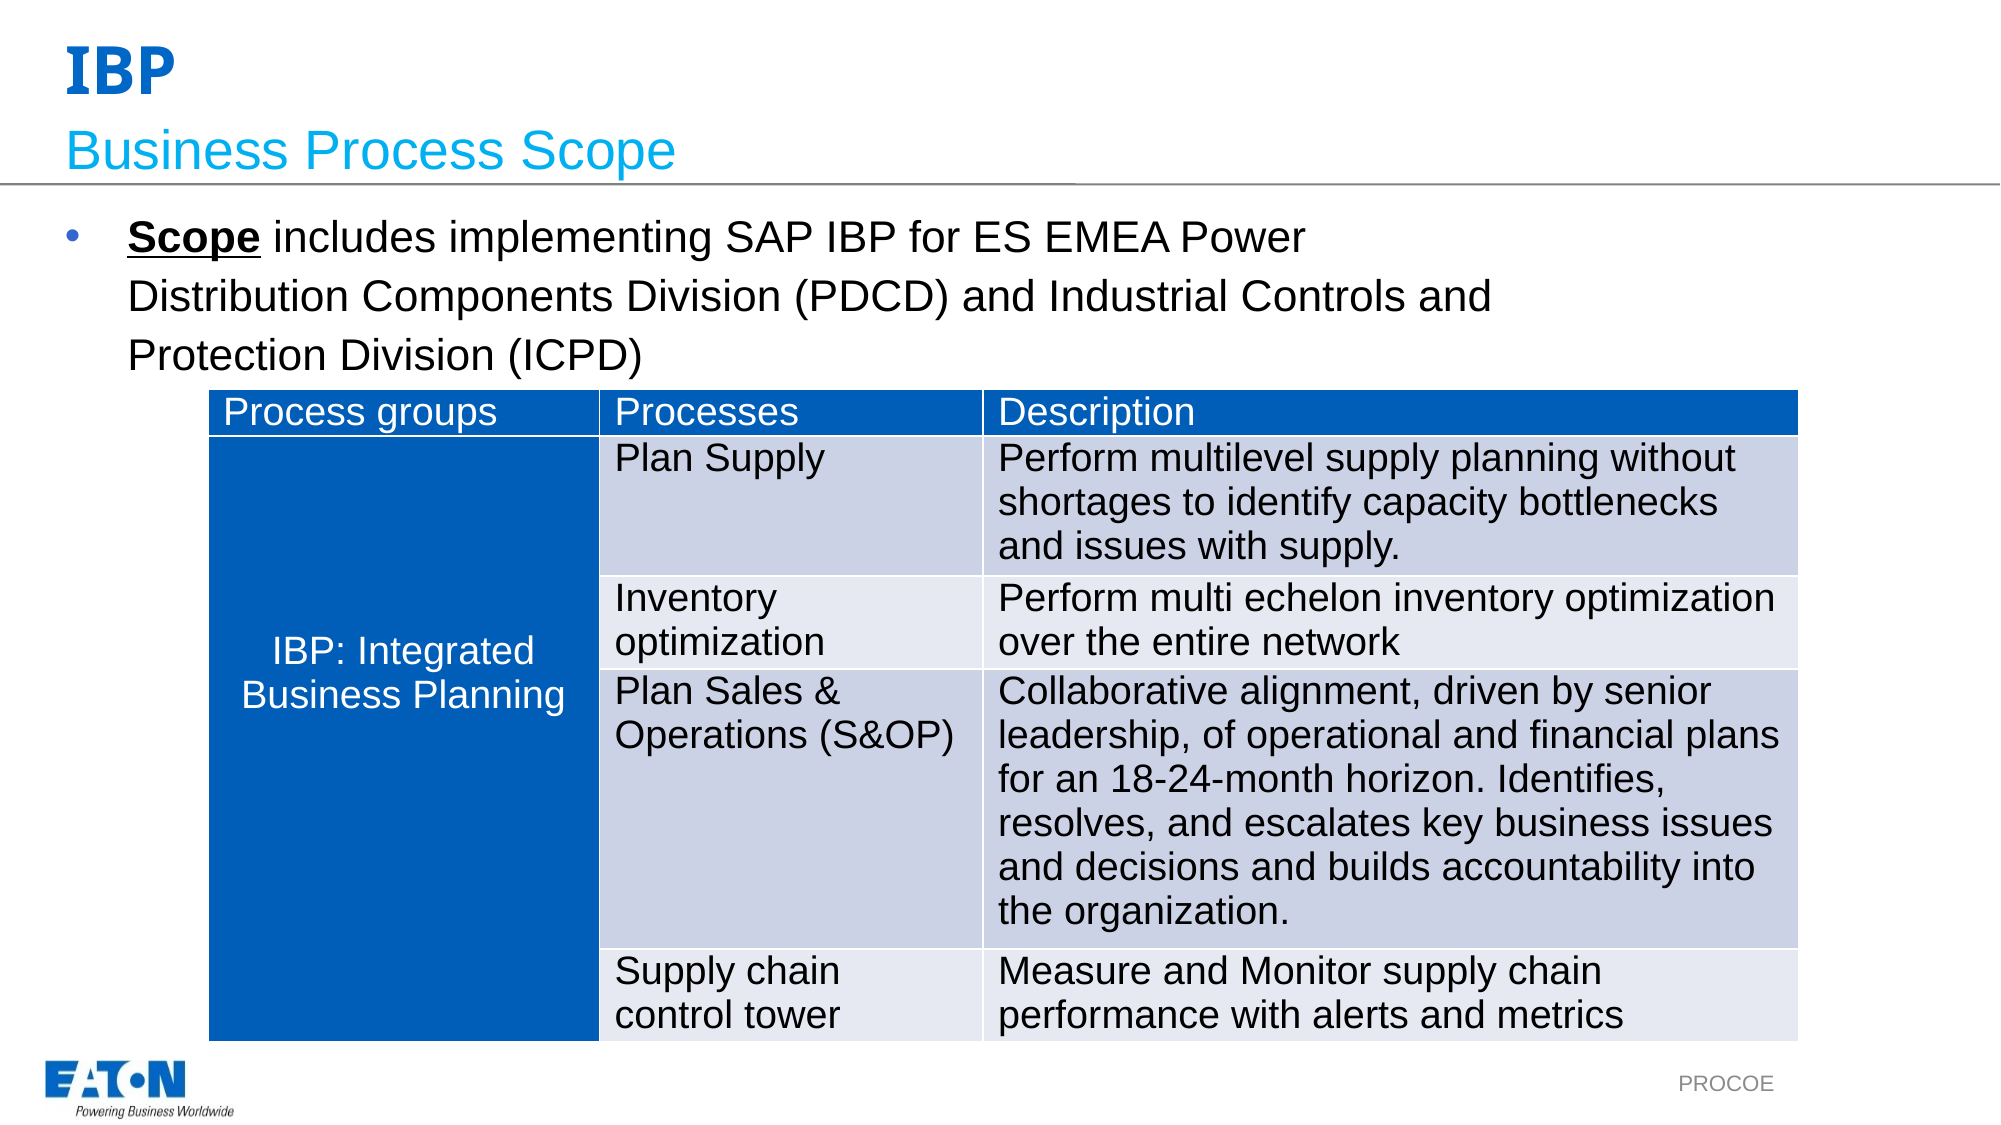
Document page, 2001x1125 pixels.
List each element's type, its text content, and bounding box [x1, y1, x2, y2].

table_header Processes [600, 390, 982, 435]
list Business Process Scope [50, 99, 1950, 166]
table_cell Inventory optimization [600, 577, 982, 668]
table_cell Measure and Monitor supply chain performance with alerts and metrics [984, 950, 1798, 1041]
text_box Scope includes implementing SAP IBP for ES EMEA Power Distribution Components Division (PDCD) and Industrial Controls and Protection Division (ICPD) [50, 195, 1550, 387]
picture [45, 1060, 234, 1120]
table_cell Plan Supply [600, 437, 982, 575]
title IBP [50, 20, 1950, 99]
table_header Process groups [209, 390, 599, 435]
table_cell Collaborative alignment, driven by senior leadership, of operational and financial plans for an 18-24-month horizon. Identifies, resolves, and escalates key business issues and decisions and builds accountability into the organization. [984, 670, 1798, 948]
table_cell IBP: Integrated Business Planning [209, 437, 599, 1041]
table_cell Perform multi echelon inventory optimization over the entire network [984, 577, 1798, 668]
table_cell Supply chain control tower [600, 950, 982, 1041]
table_header Description [984, 390, 1798, 435]
table_cell Perform multilevel supply planning without shortages to identify capacity bottlenecks and issues with supply. [984, 437, 1798, 575]
table_cell Plan Sales & Operations (S&OP) [600, 670, 982, 948]
